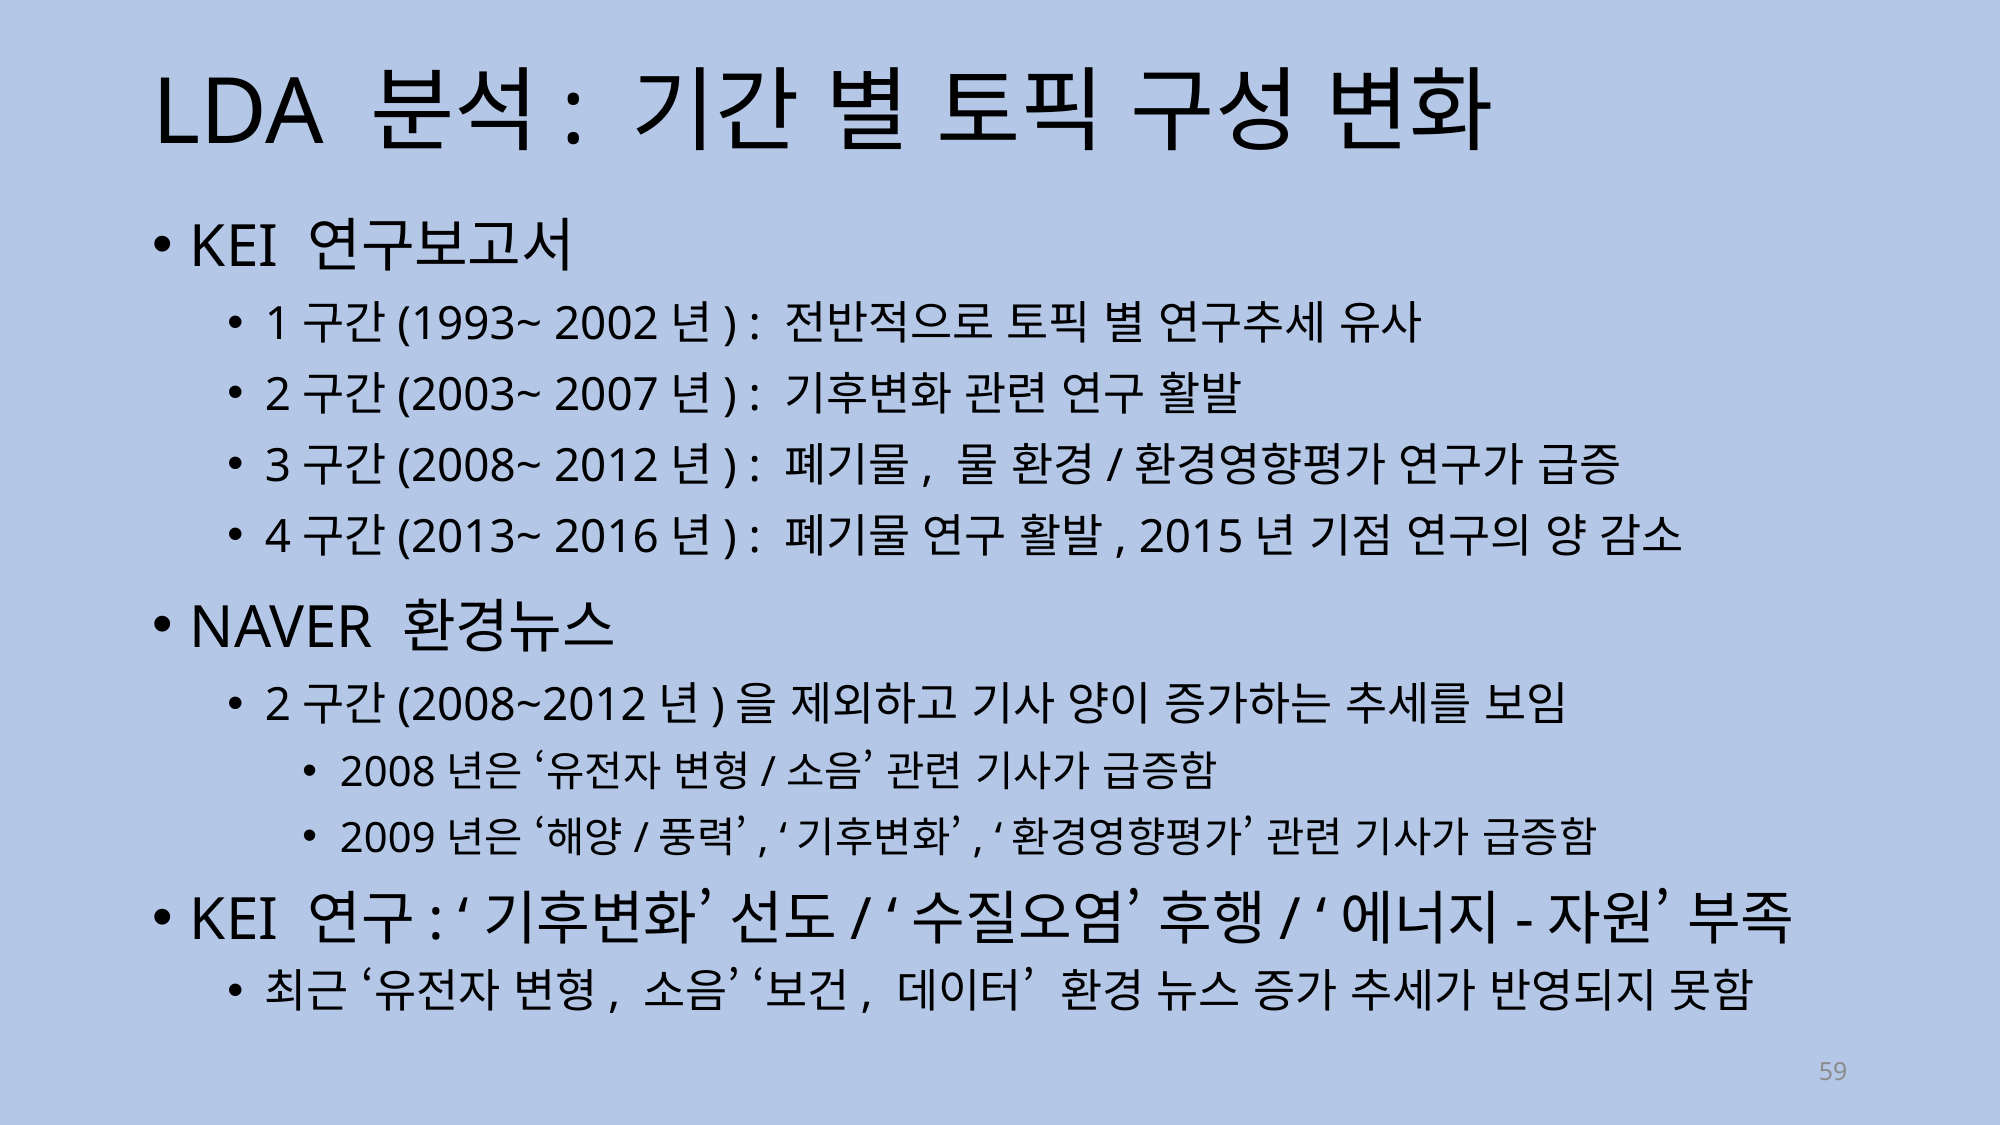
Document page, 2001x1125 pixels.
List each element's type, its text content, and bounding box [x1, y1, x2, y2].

text_box [0, 0, 2000, 75]
list KEI 연구보고서 1구간(1993~ 2002년) : 전반적으로 토픽 별 연구추세 유사 2구간(2003~ 2007년) : 기후변화 관련 연구 활발 3구간(2008~ 2012년) : 폐기물, 물 환경/환경영향평가 연구가 급증 4구간(2013~ 2016년) : 폐기물 연구 활발, 2015년 기점 연구의 양 감소 NAVER 환경뉴스 2구간(2008~2012년)을 제외하고 기사 양이 증가하는 추세를 보임 2008년은 ‘유전자 변형/소음’ 관련 기사가 급증함 2009년은 ‘해양/풍력’, ‘기후변화’, ‘환경영향평가’ 관련 기사가 급증함 KEI 연구: ‘기후변화’ 선도/ ‘수질오염’ 후행/ ‘에너지-자원’ 부족 최근 ‘유전자 변형, 소음’ ‘보건, 데이터’ 환경 뉴스 증가 추세가 반영되지 못함 [137, 189, 1888, 1043]
slide_number 59 [1412, 1042, 1863, 1103]
title LDA 분석: 기간 별 토픽 구성 변화 [137, 75, 1863, 189]
